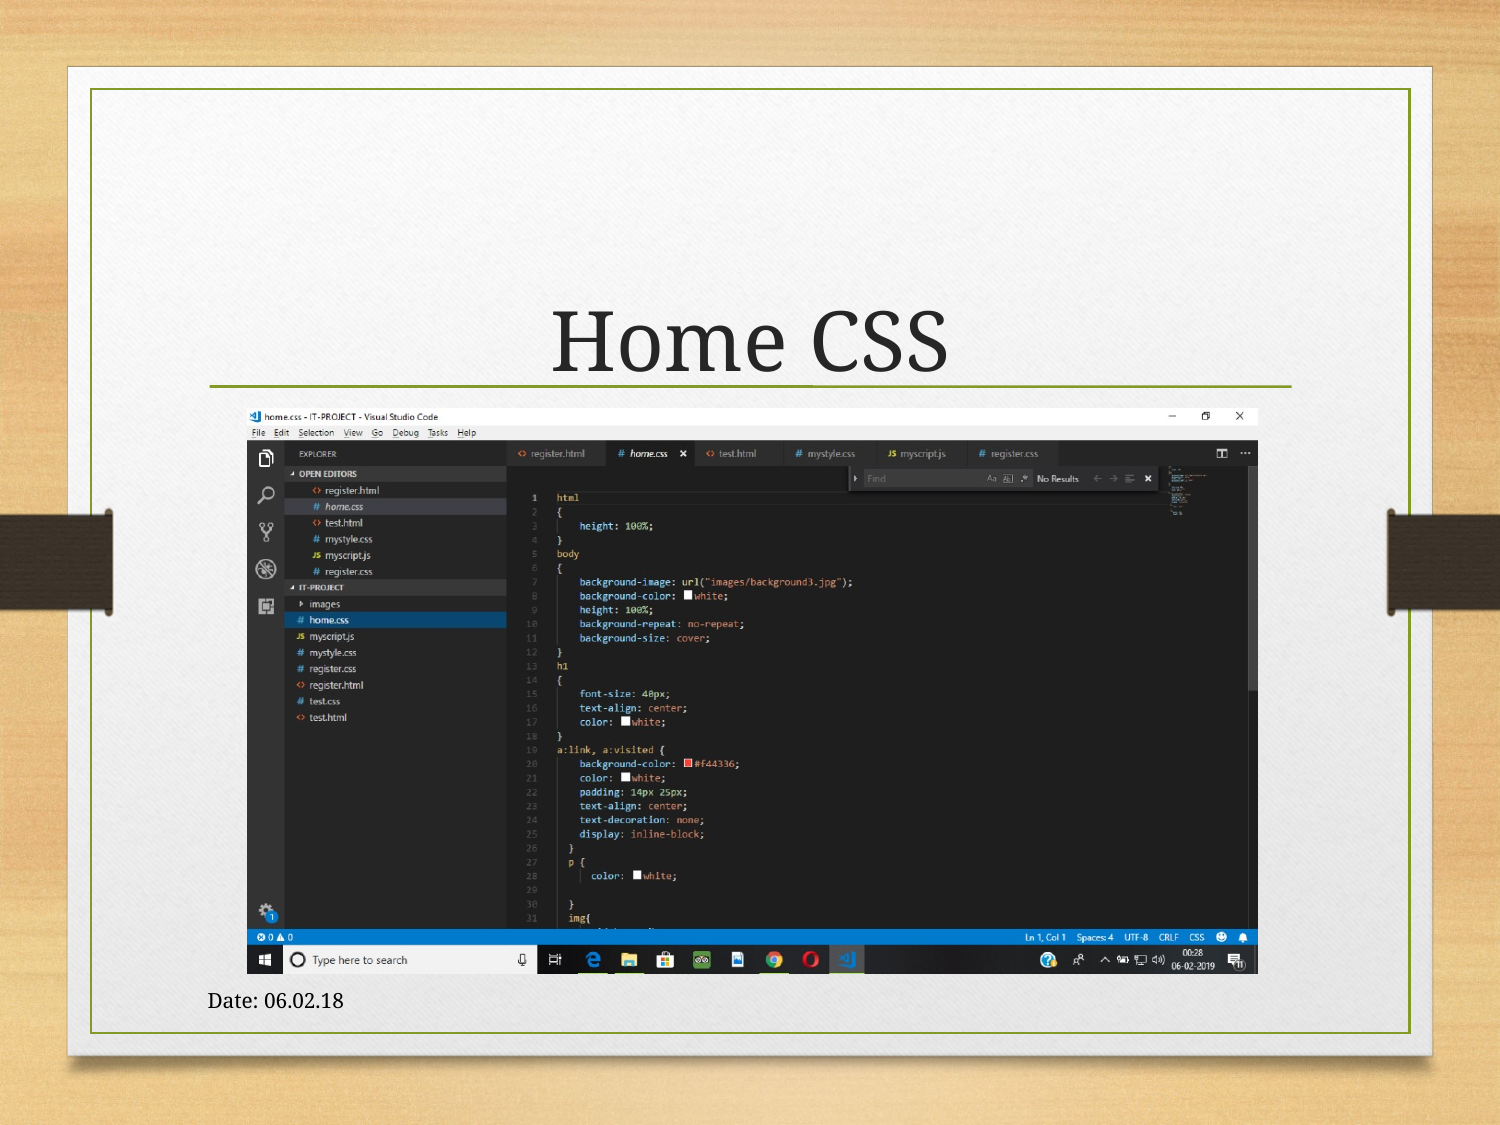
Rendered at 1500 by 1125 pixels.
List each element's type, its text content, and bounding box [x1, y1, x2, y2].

text_box Home CSS [193, 231, 1309, 446]
picture [0, 0, 1500, 1125]
text_box Date: 06.02.18 [192, 977, 1031, 1024]
